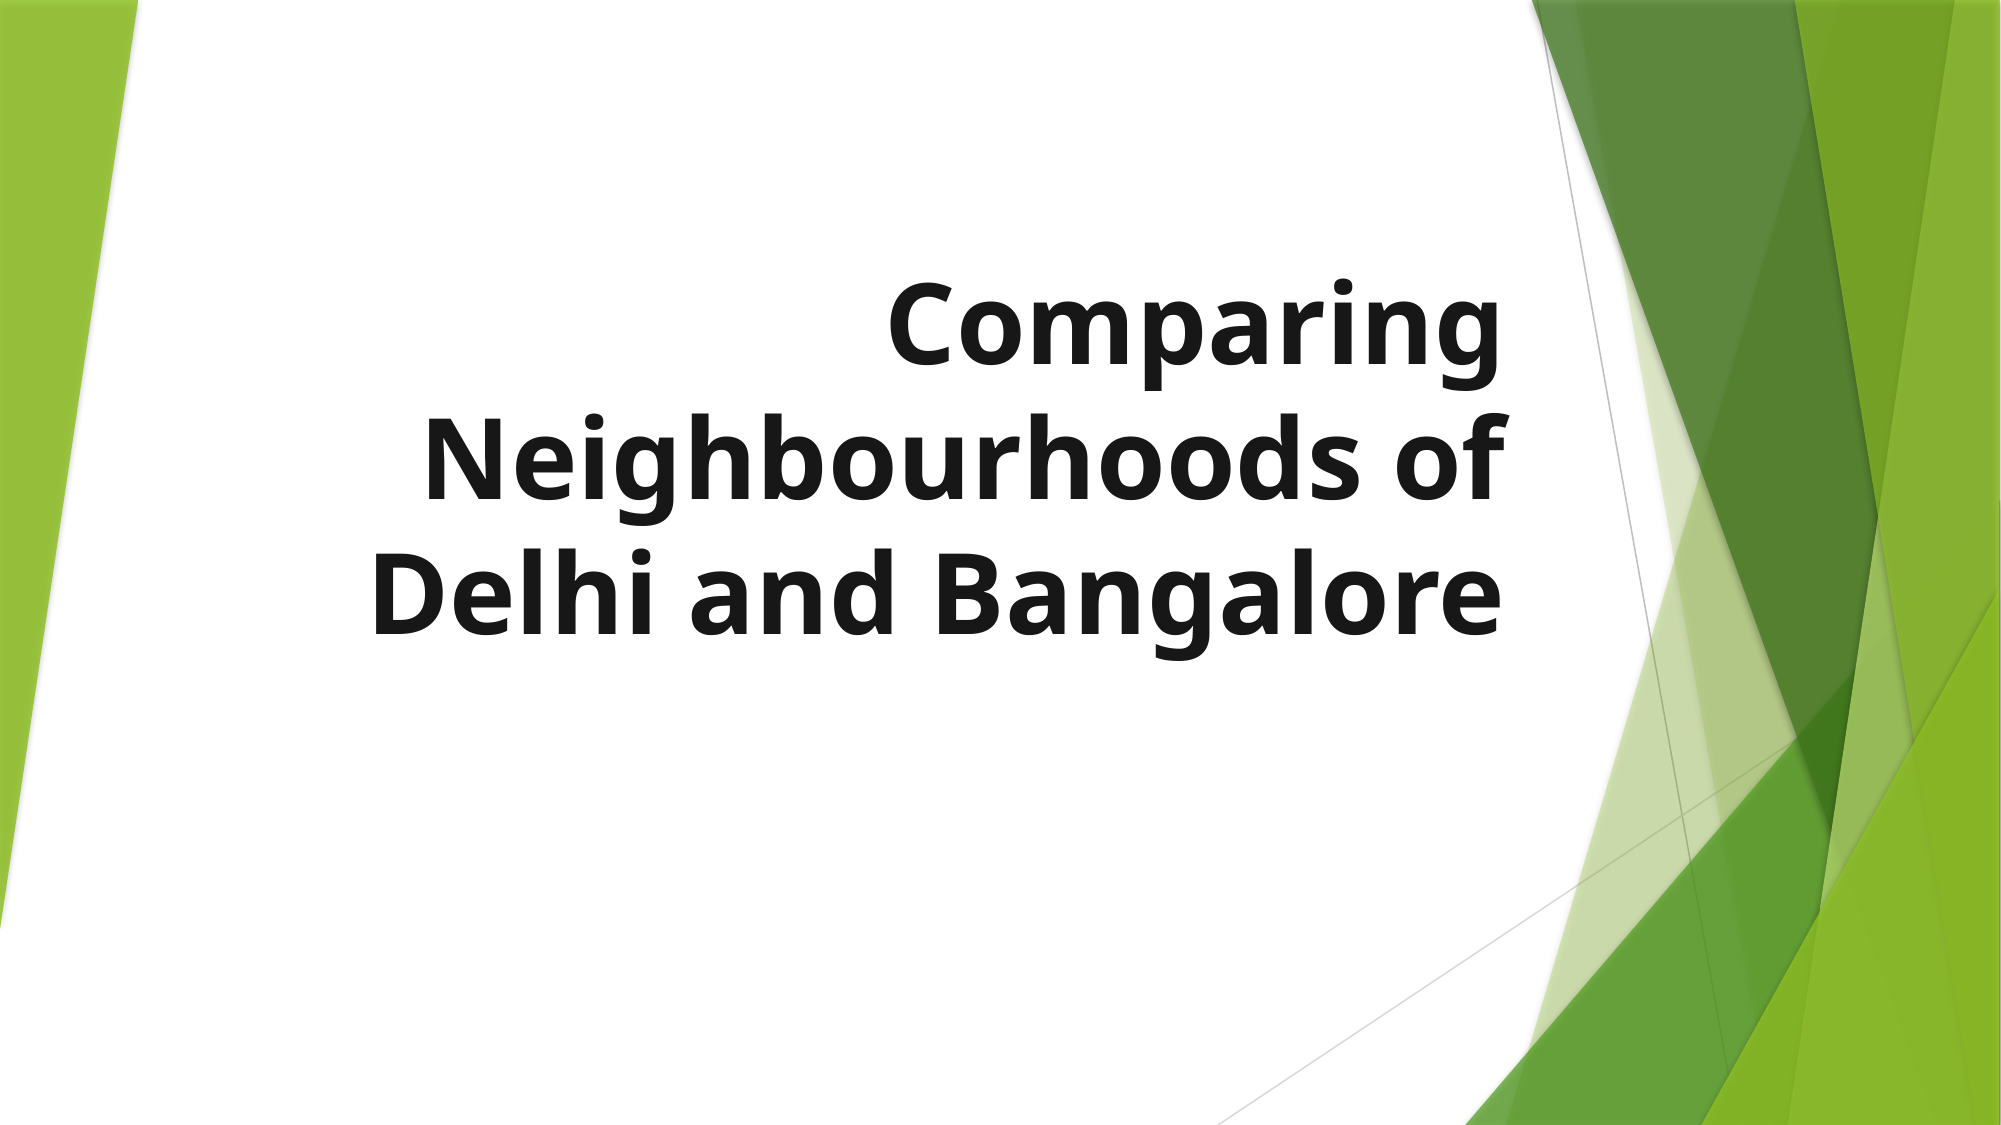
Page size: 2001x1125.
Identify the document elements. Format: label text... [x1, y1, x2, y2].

title Comparing Neighbourhoods of Delhi and Bangalore [247, 394, 1522, 665]
